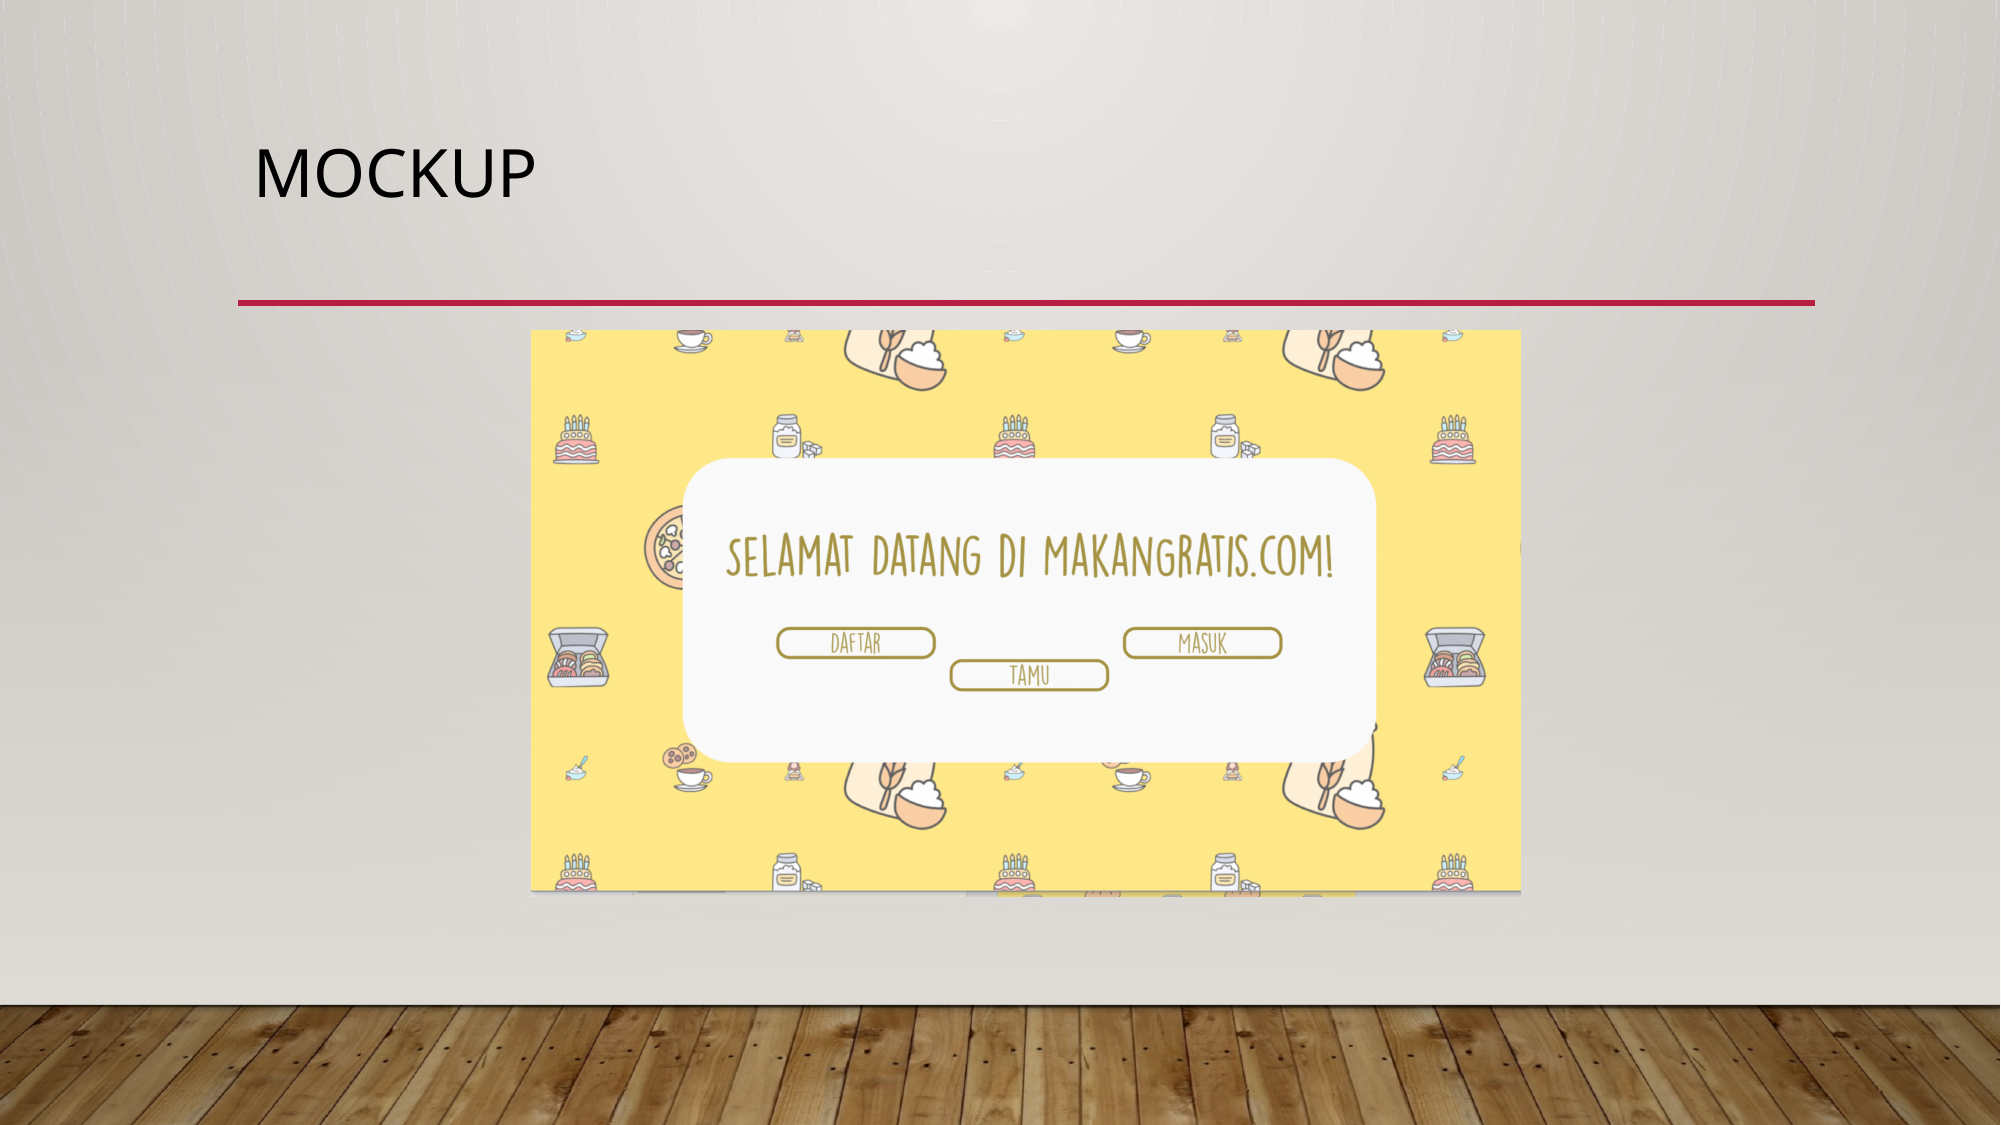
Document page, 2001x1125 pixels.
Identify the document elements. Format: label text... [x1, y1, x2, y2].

picture [0, 1005, 2000, 1125]
title Mockup [238, 131, 1814, 305]
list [530, 330, 1521, 897]
